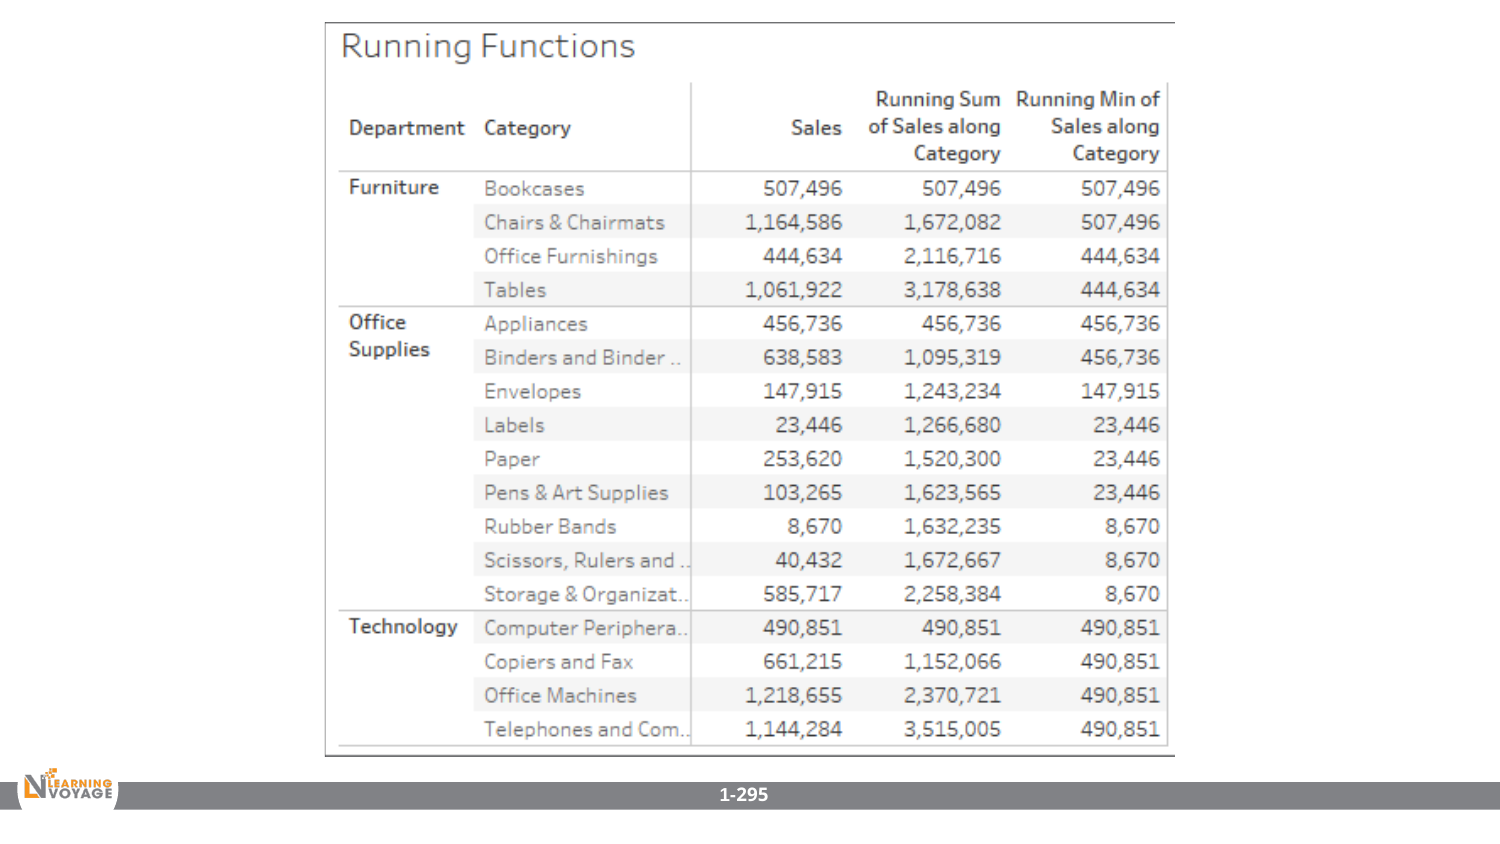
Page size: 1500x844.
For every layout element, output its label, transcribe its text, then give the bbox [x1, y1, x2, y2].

slide_number 1-295 [692, 770, 784, 821]
picture [324, 22, 1175, 758]
picture [0, 706, 144, 844]
